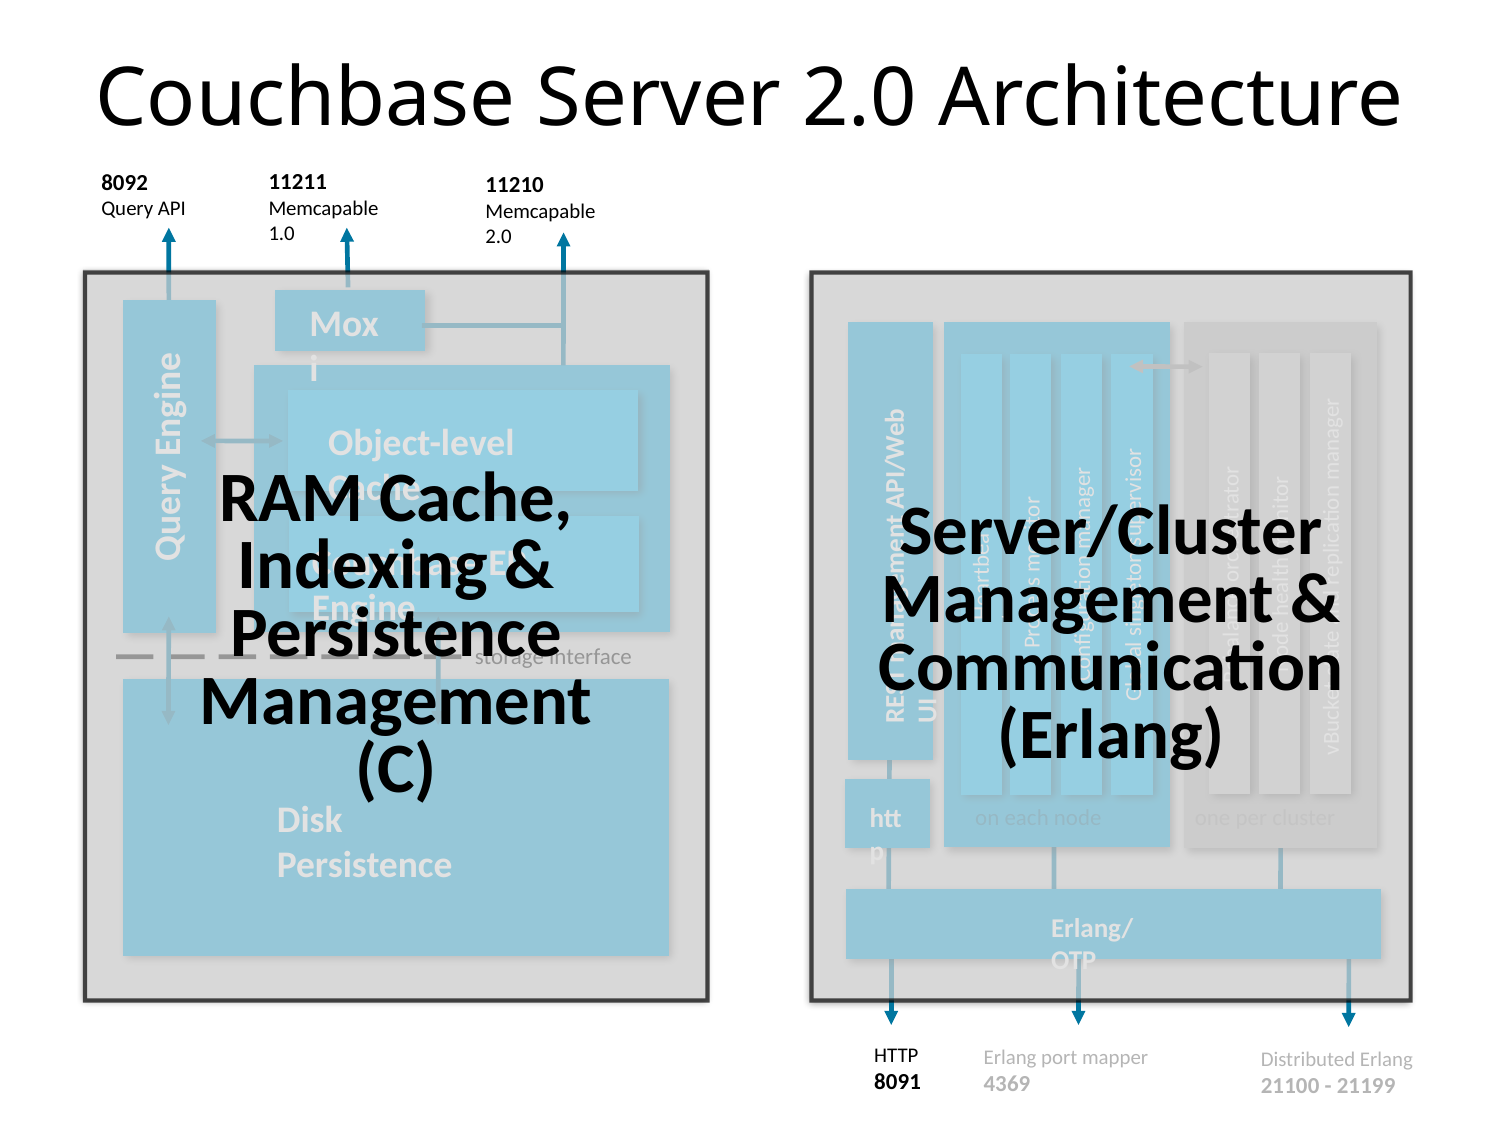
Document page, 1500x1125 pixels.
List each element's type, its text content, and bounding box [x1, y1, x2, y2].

text_box [340, 227, 354, 272]
text_box [564, 268, 709, 1000]
text_box [162, 227, 175, 272]
text_box [169, 268, 347, 272]
text_box 8092 Query API [96, 163, 191, 225]
text_box [83, 268, 168, 1000]
text_box RAM Cache, Indexing & Persistence Management (C) [84, 272, 708, 1001]
text_box 11210 Memcapable 2.0 [480, 165, 636, 227]
text_box 11211 Memcapable 1.0 [264, 162, 419, 224]
text_box [348, 268, 563, 272]
text_box [557, 232, 570, 272]
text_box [809, 270, 1423, 1102]
text_box Couchbase Server 2.0 Architecture [80, 39, 1420, 145]
